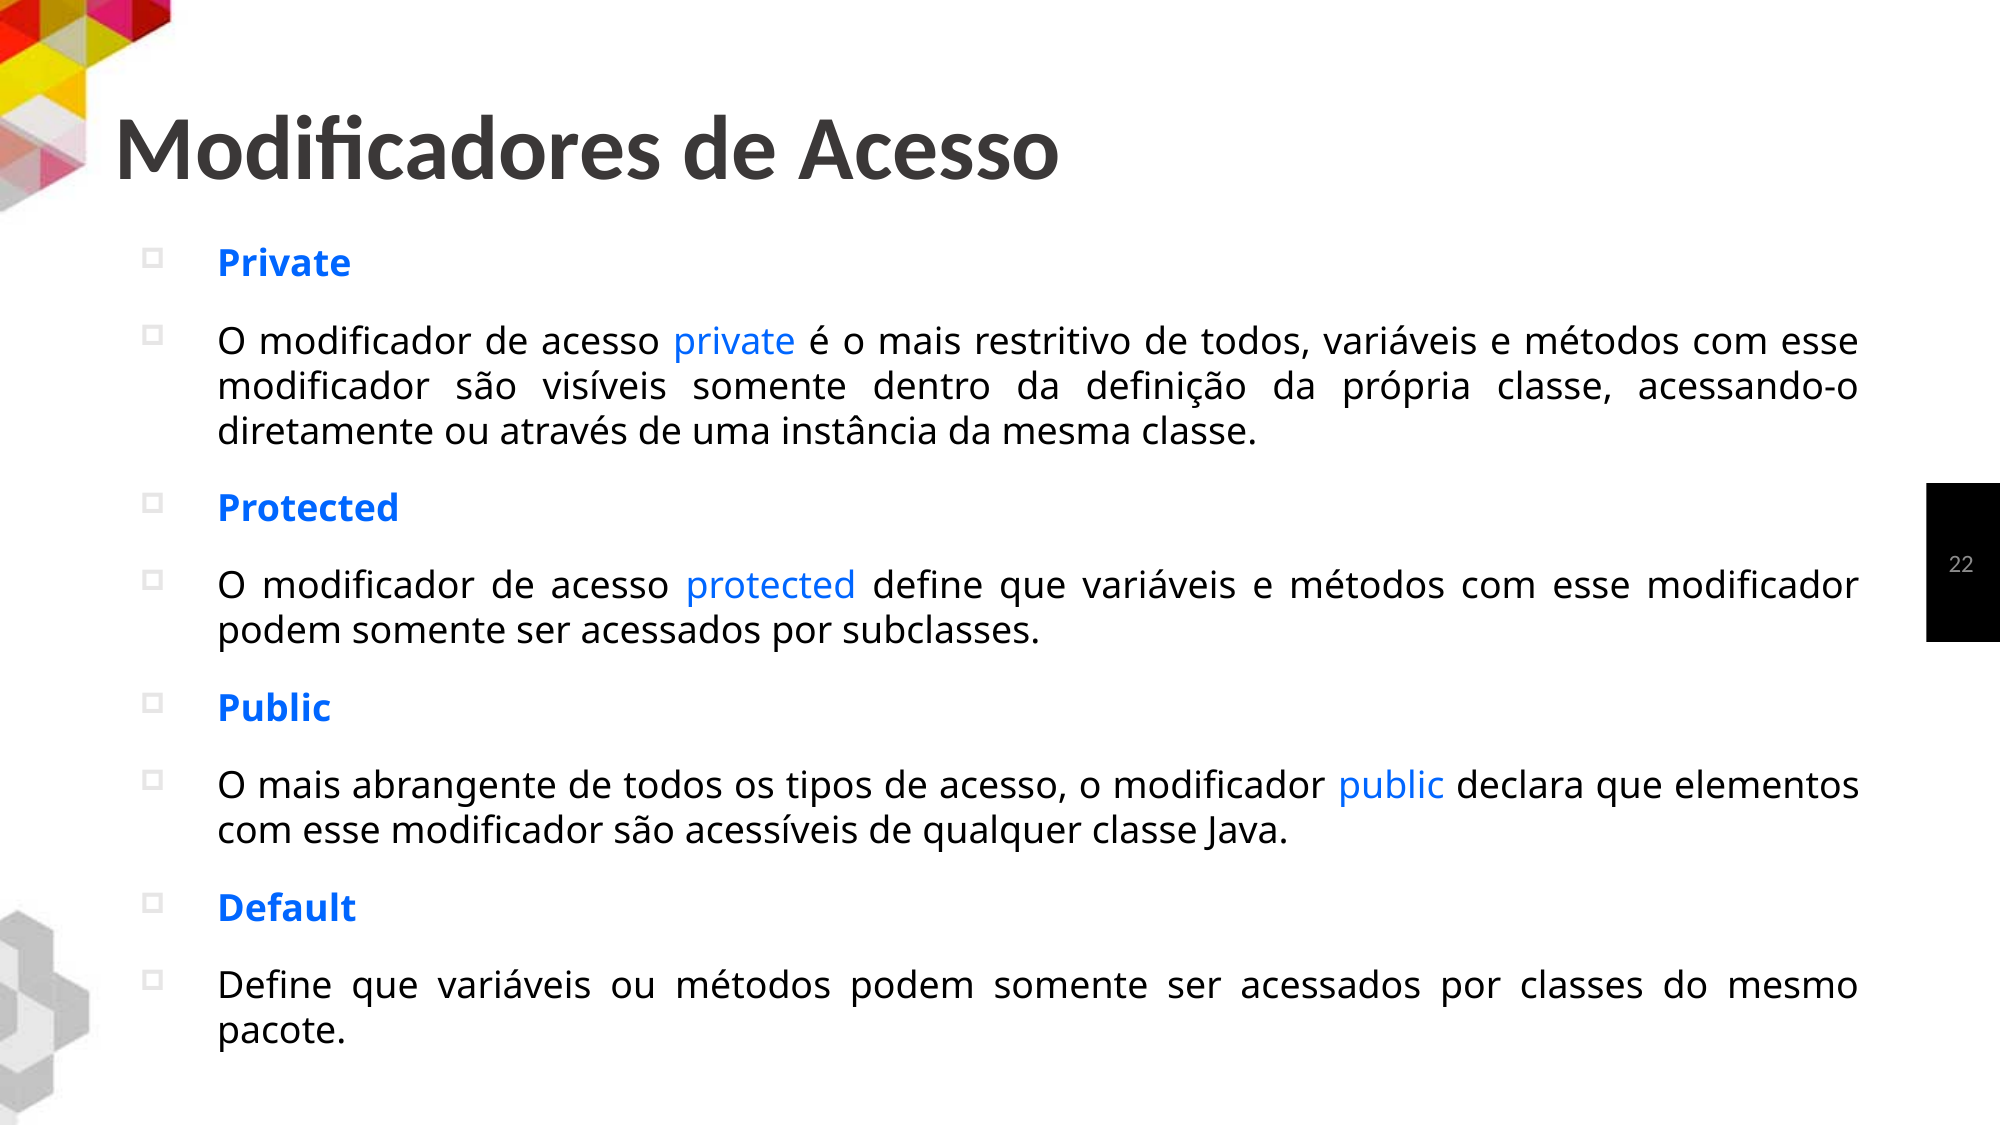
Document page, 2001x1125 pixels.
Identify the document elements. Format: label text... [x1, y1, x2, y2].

text_box Private O modificador de acesso private é o mais restritivo de todos, variáveis e métodos com esse modificador são visíveis somente dentro da definição da própria classe, acessando-o diretamente ou através de uma instância da mesma classe. Protected O modificador de acesso protected define que variáveis e métodos com esse modificador podem somente ser acessados por subclasses. Public O mais abrangente de todos os tipos de acesso, o modificador public declara que elementos com esse modificador são acessíveis de qualquer classe Java. Default Define que variáveis ou métodos podem somente ser acessados por classes do mesmo pacote. [125, 231, 1875, 1047]
slide_number 22 [1915, 482, 1990, 642]
title Modificadores de Acesso [99, 26, 1875, 214]
